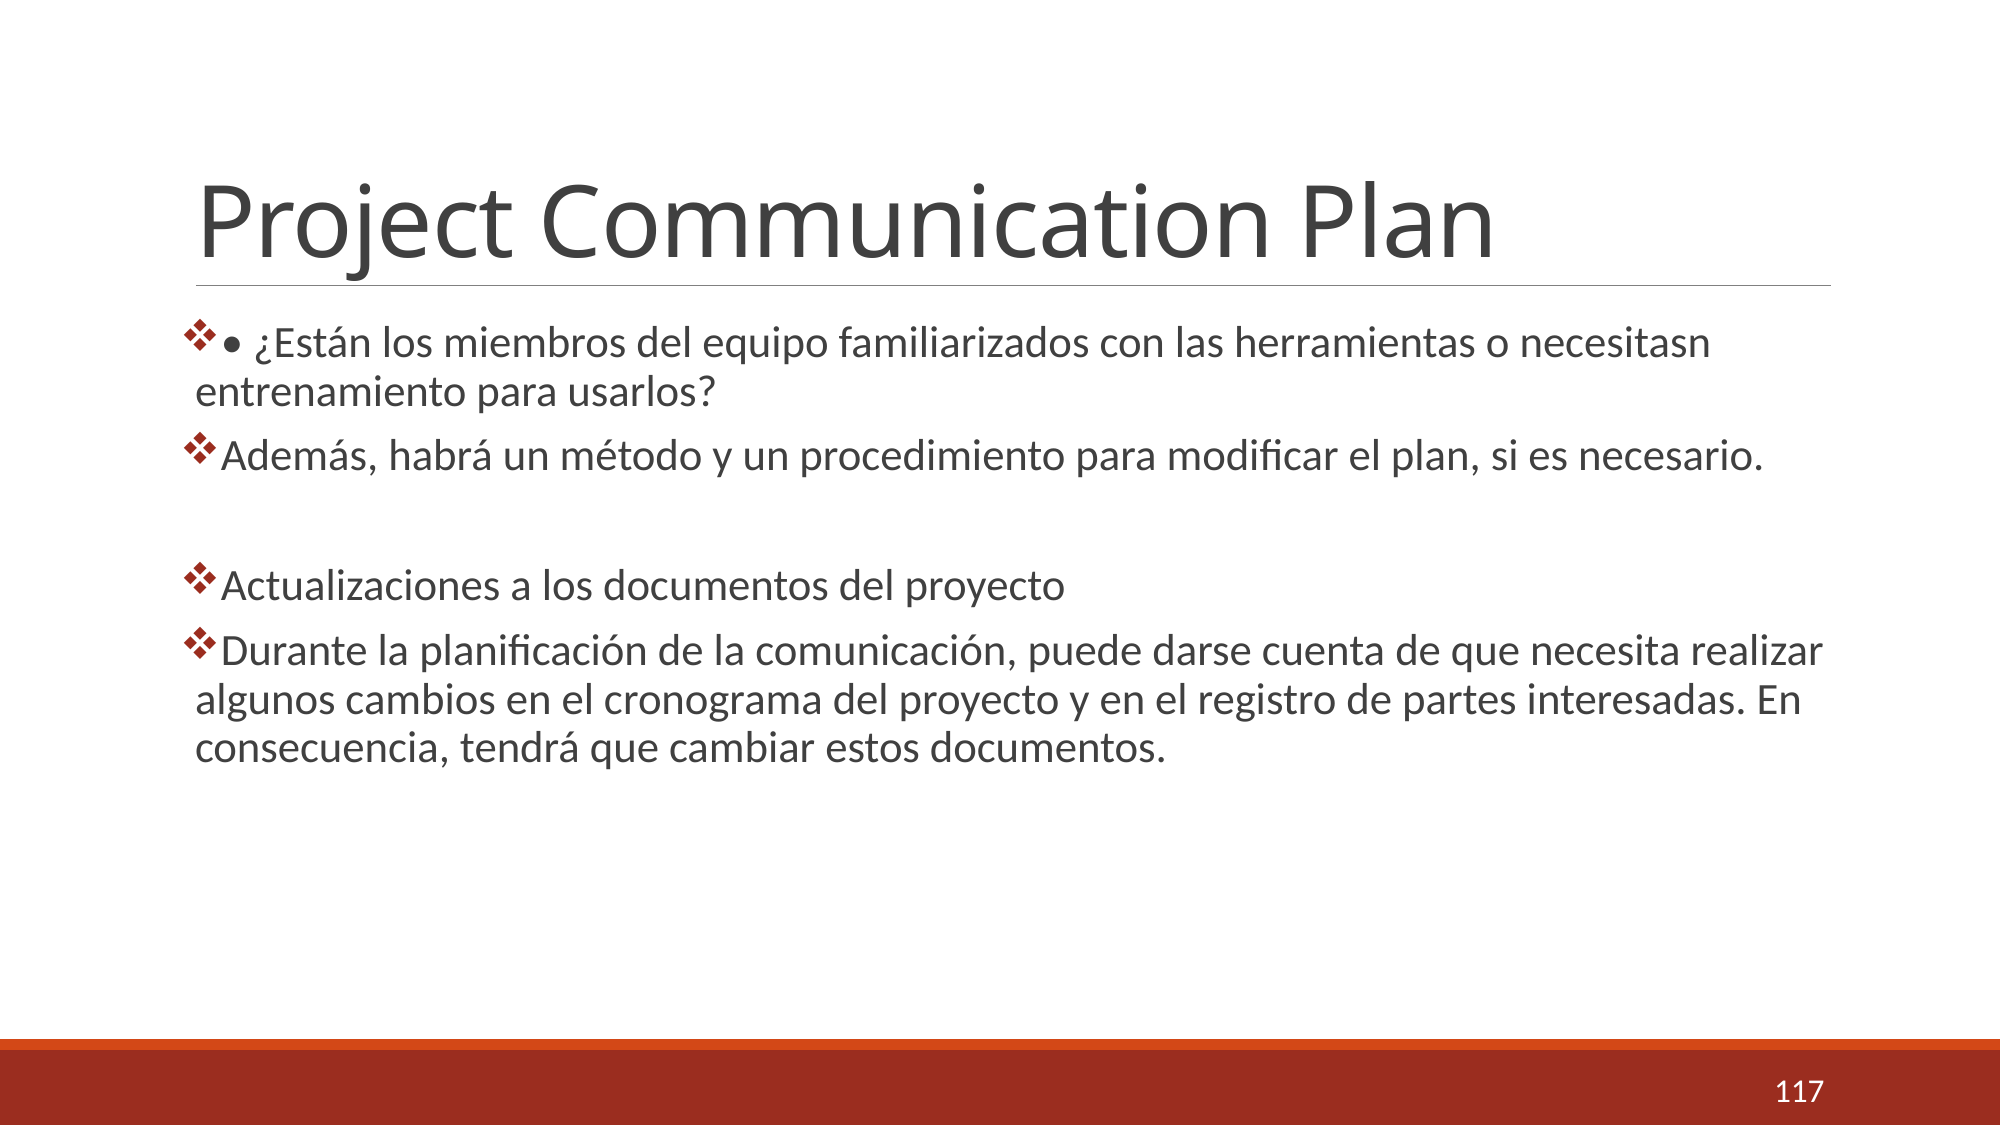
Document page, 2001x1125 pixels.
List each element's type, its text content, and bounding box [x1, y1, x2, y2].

title Project Communication Plan [180, 47, 1830, 285]
list • ¿Están los miembros del equipo familiarizados con las herramientas o necesitasn entrenamiento para usarlos? Además, habrá un método y un procedimiento para modificar el plan, si es necesario. Actualizaciones a los documentos del proyecto Durante la planificación de la comunicación, puede darse cuenta de que necesita realizar algunos cambios en el cronograma del proyecto y en el registro de partes interesadas. En consecuencia, tendrá que cambiar estos documentos. [180, 311, 1864, 1060]
slide_number 117 [1624, 1059, 1840, 1120]
